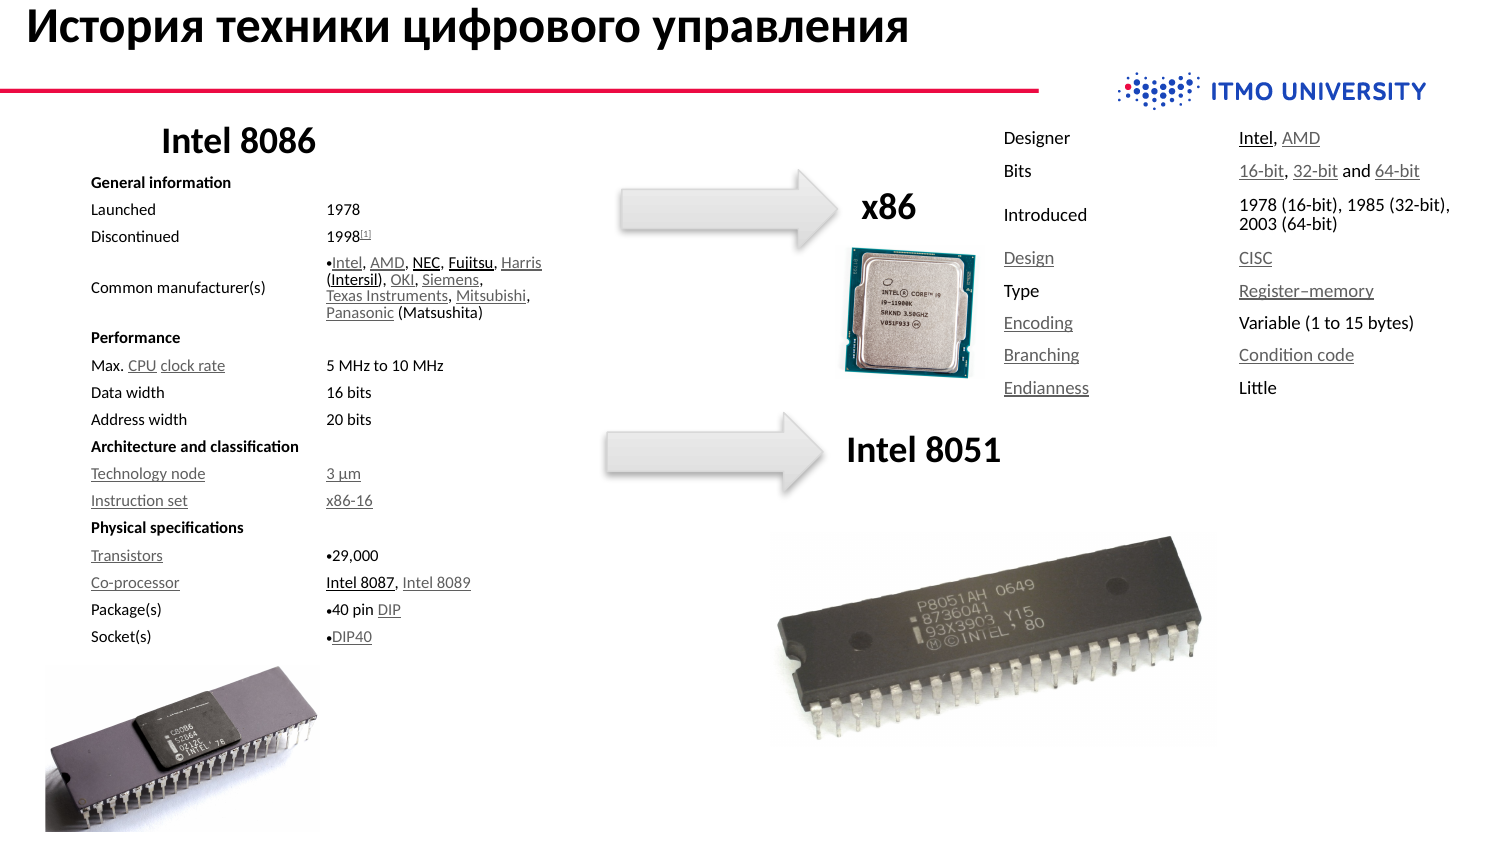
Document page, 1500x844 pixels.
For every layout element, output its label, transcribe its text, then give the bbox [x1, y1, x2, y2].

table_cell Endianness [994, 373, 1229, 406]
table_cell Design [994, 244, 1229, 276]
table_cell Introduced [994, 189, 1229, 244]
table_cell CISC [1229, 244, 1465, 276]
table_cell 5 MHz to 10 MHz [320, 353, 555, 380]
table_cell Intel 8087, Intel 8089 [320, 571, 555, 598]
table_cell Data width [84, 380, 320, 408]
title История техники цифрового управления [0, 0, 1030, 99]
table_cell 40 pin DIP [320, 598, 555, 625]
table_cell 1978 (16-bit), 1985 (32-bit), 2003 (64-bit) [1229, 189, 1465, 244]
table_cell Branching [994, 341, 1229, 373]
table_cell Encoding [994, 309, 1229, 341]
text_box Intel 8086 [146, 109, 542, 169]
table_cell Package(s) [84, 598, 320, 625]
table_cell Co-processor [84, 571, 320, 598]
table_cell Common manufacturer(s) [84, 252, 320, 326]
text_box Intel 8051 [831, 417, 1228, 478]
picture [0, 0, 1500, 844]
table_cell 16-bit, 32-bit and 64-bit [1229, 157, 1465, 189]
table_header Designer [994, 124, 1229, 157]
table_cell Technology node [84, 462, 320, 489]
table_cell Type [994, 276, 1229, 309]
table_cell Performance [84, 326, 555, 353]
table_cell 3 µm [320, 462, 555, 489]
table_cell 20 bits [320, 408, 555, 435]
table_cell Register–memory [1229, 276, 1465, 309]
table_cell Transistors [84, 543, 320, 571]
table_cell 29,000 [320, 543, 555, 571]
text_box x86 [846, 175, 994, 235]
text_box [621, 169, 839, 249]
table_cell Physical specifications [84, 516, 555, 543]
table_cell DIP40 [320, 625, 555, 652]
table_cell Launched [84, 198, 320, 225]
table_cell Bits [994, 157, 1229, 189]
table_cell Architecture and classification [84, 435, 555, 462]
text_box [606, 411, 824, 492]
table_cell Intel, AMD, NEC, Fujitsu, Harris (Intersil), OKI, Siemens, Texas Instruments, Mitsubishi, Panasonic (Matsushita) [320, 252, 555, 326]
table_cell Address width [84, 408, 320, 435]
table_cell Socket(s) [84, 625, 320, 652]
table_cell Condition code [1229, 341, 1465, 373]
table_cell Instruction set [84, 489, 320, 516]
table_header General information [84, 171, 555, 198]
table_cell Discontinued [84, 225, 320, 252]
table_cell Little [1229, 373, 1465, 406]
table_cell 16 bits [320, 380, 555, 408]
table_cell Max. CPU clock rate [84, 353, 320, 380]
table_cell x86-16 [320, 489, 555, 516]
table_cell 1978 [320, 198, 555, 225]
table_cell 1998[1] [320, 225, 555, 252]
table_header Intel, AMD [1229, 124, 1465, 157]
table_cell Variable (1 to 15 bytes) [1229, 309, 1465, 341]
